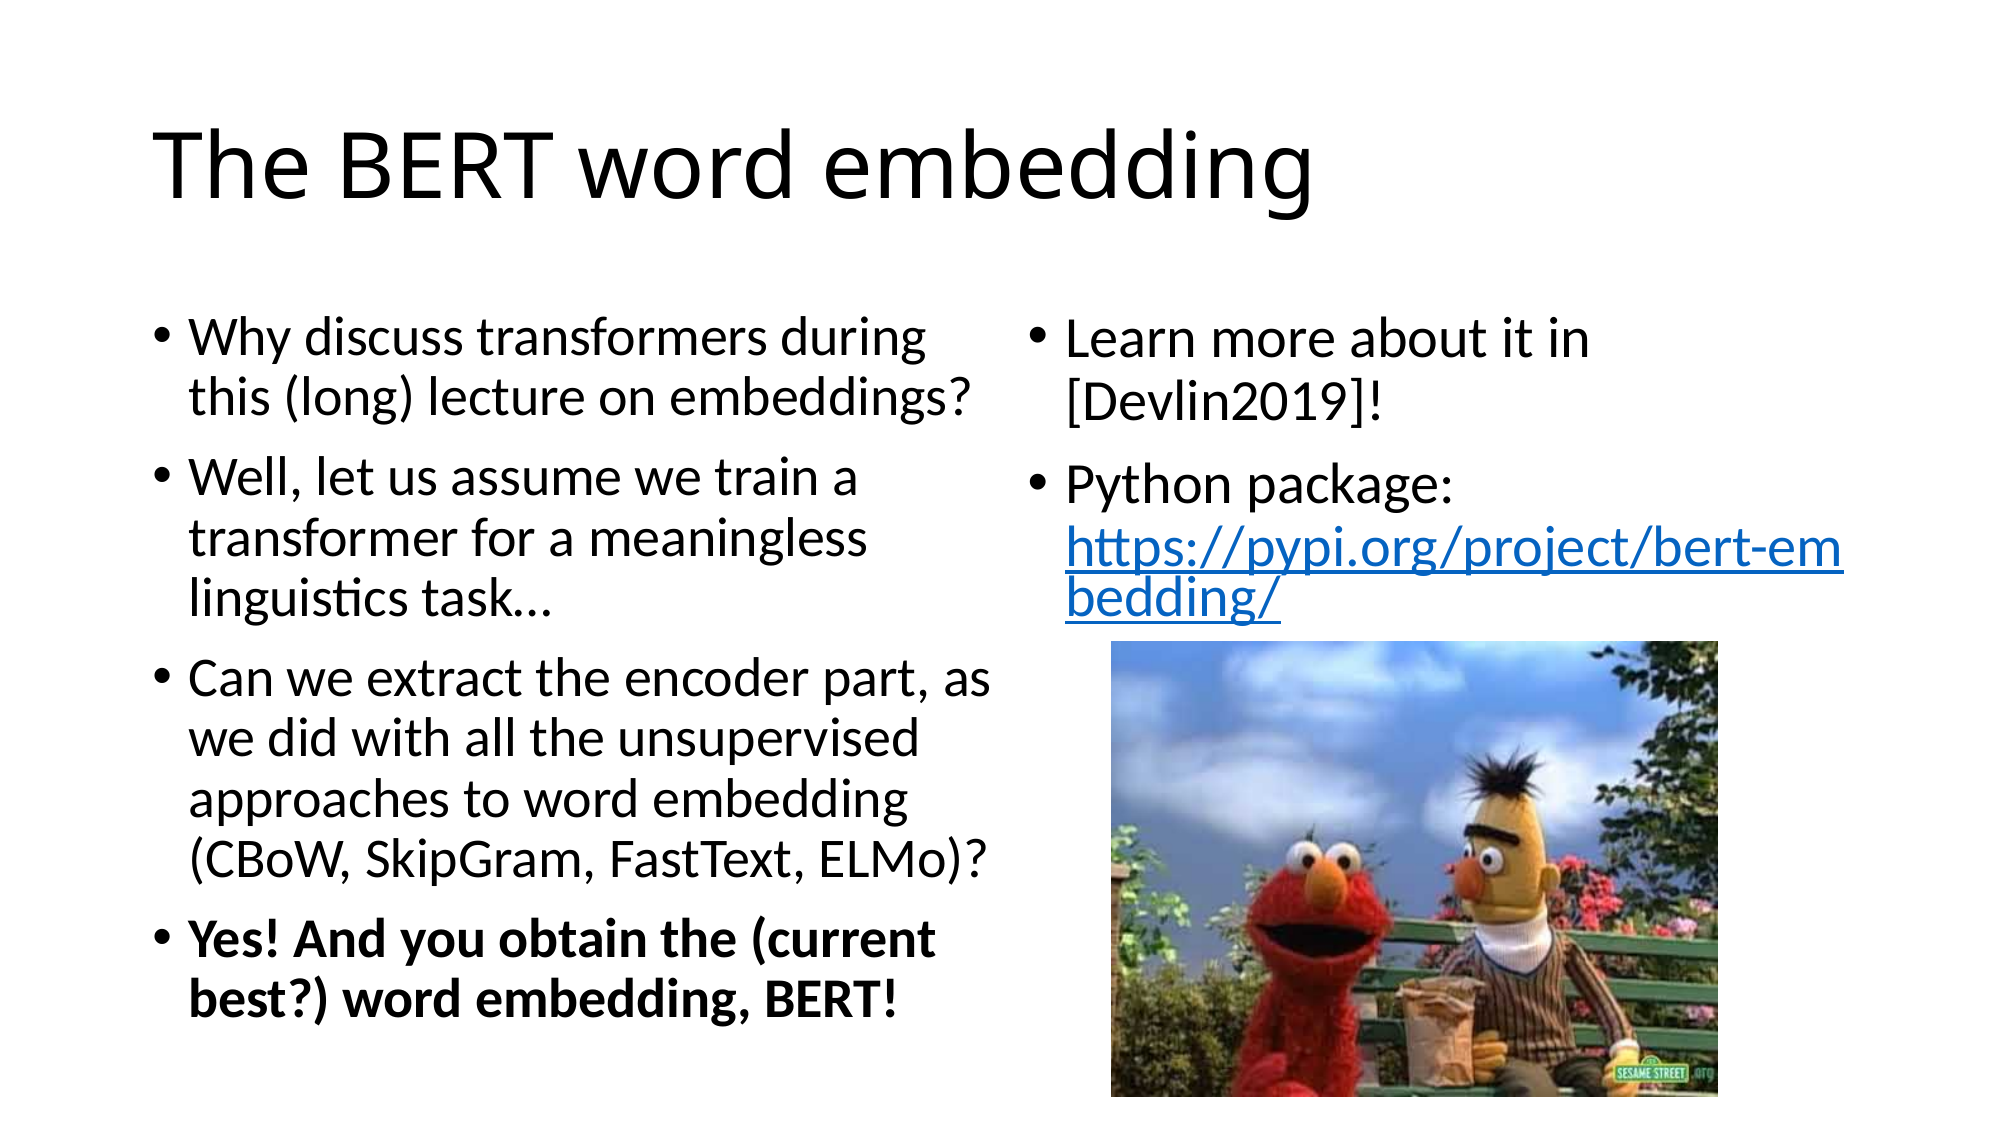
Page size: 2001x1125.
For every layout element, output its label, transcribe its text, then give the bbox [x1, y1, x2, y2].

picture [1111, 641, 1718, 1097]
list Learn more about it in [Devlin2019]! Python package: https://pypi.org/project/bert-embedding/ [1012, 299, 1863, 1014]
title The BERT word embedding [137, 59, 1863, 278]
list Why discuss transformers during this (long) lecture on embeddings? Well, let us assume we train a transformer for a meaningless linguistics task… Can we extract the encoder part, as we did with all the unsupervised approaches to word embedding (CBoW, SkipGram, FastText, ELMo)? Yes! And you obtain the (current best?) word embedding, BERT! [137, 299, 1013, 1125]
